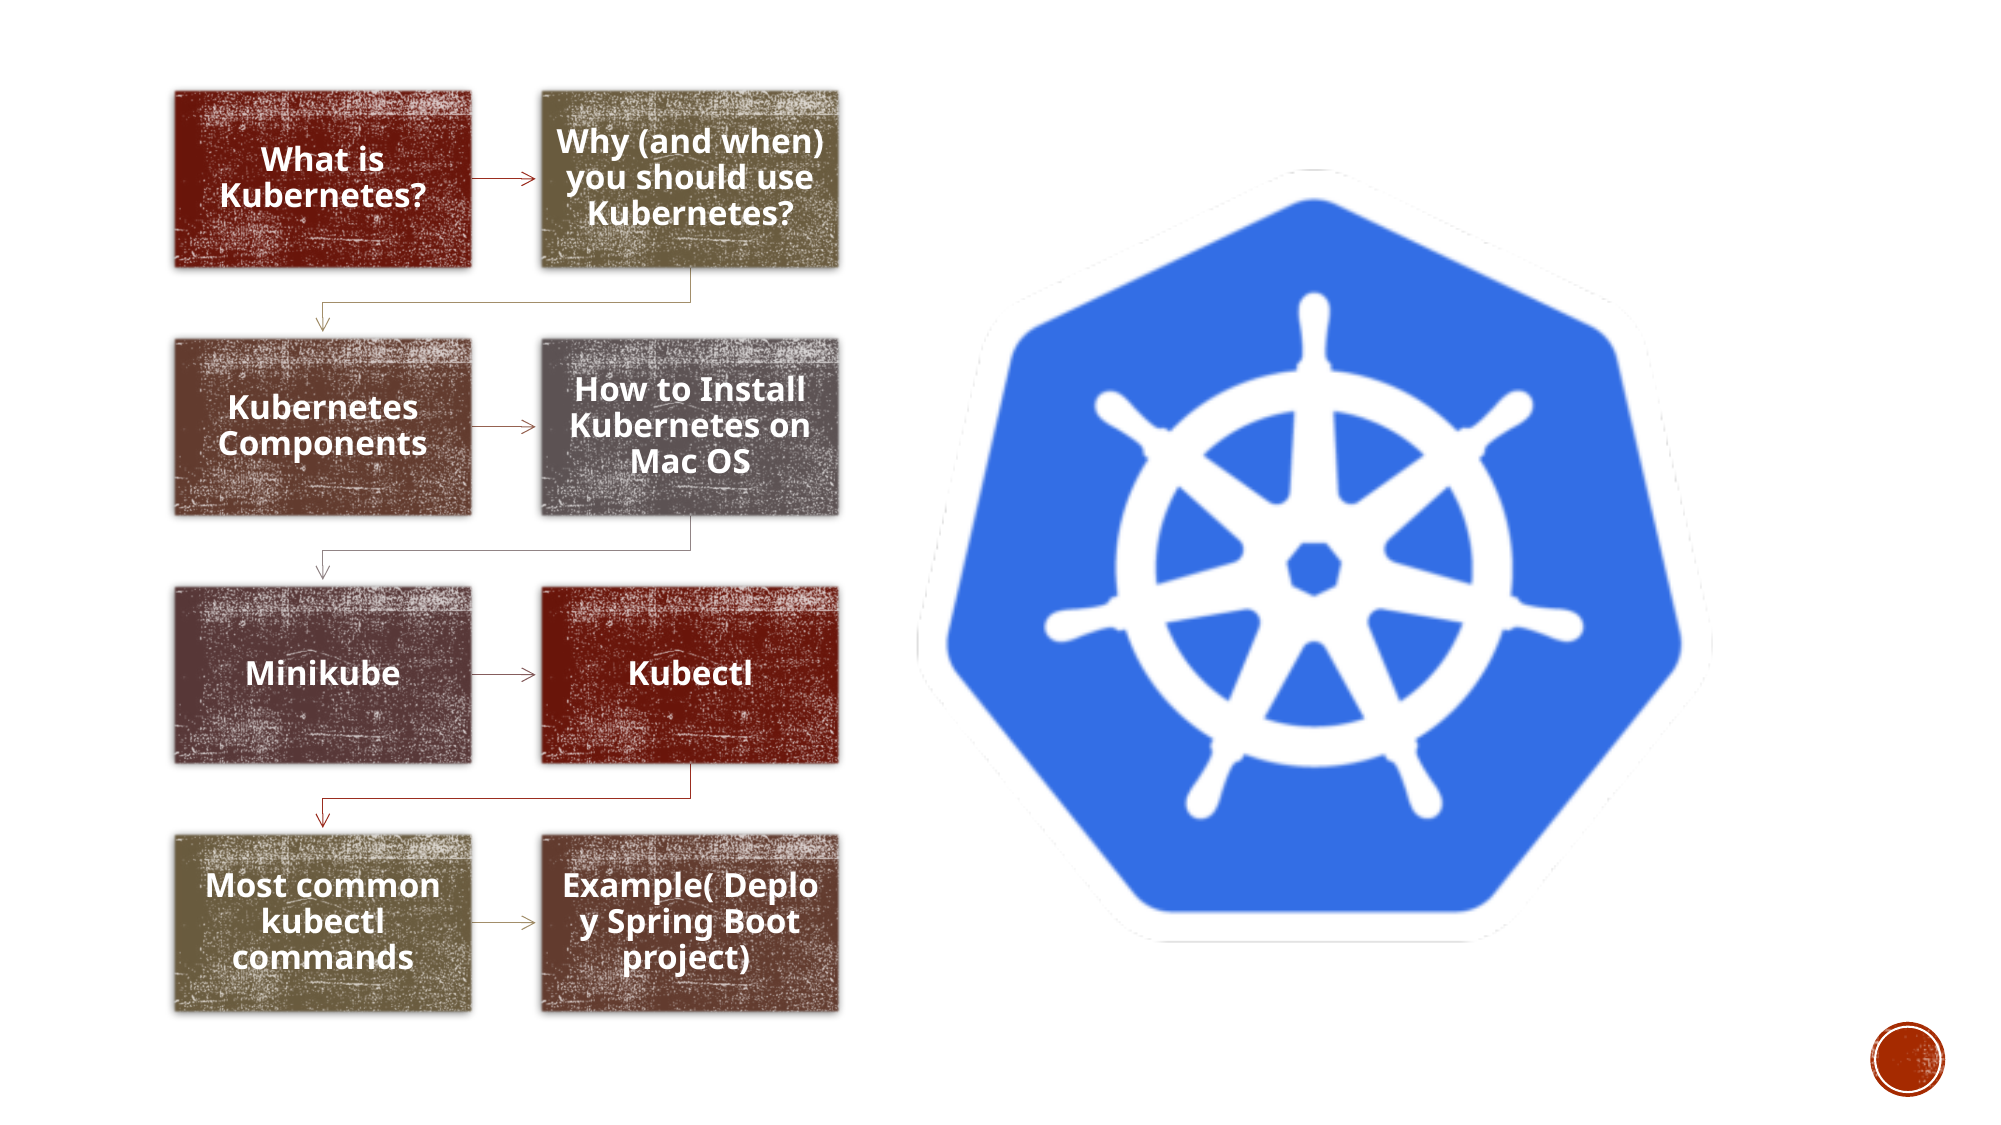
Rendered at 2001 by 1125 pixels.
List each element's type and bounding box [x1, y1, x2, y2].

picture [959, 154, 1776, 1013]
list [58, 92, 955, 1009]
